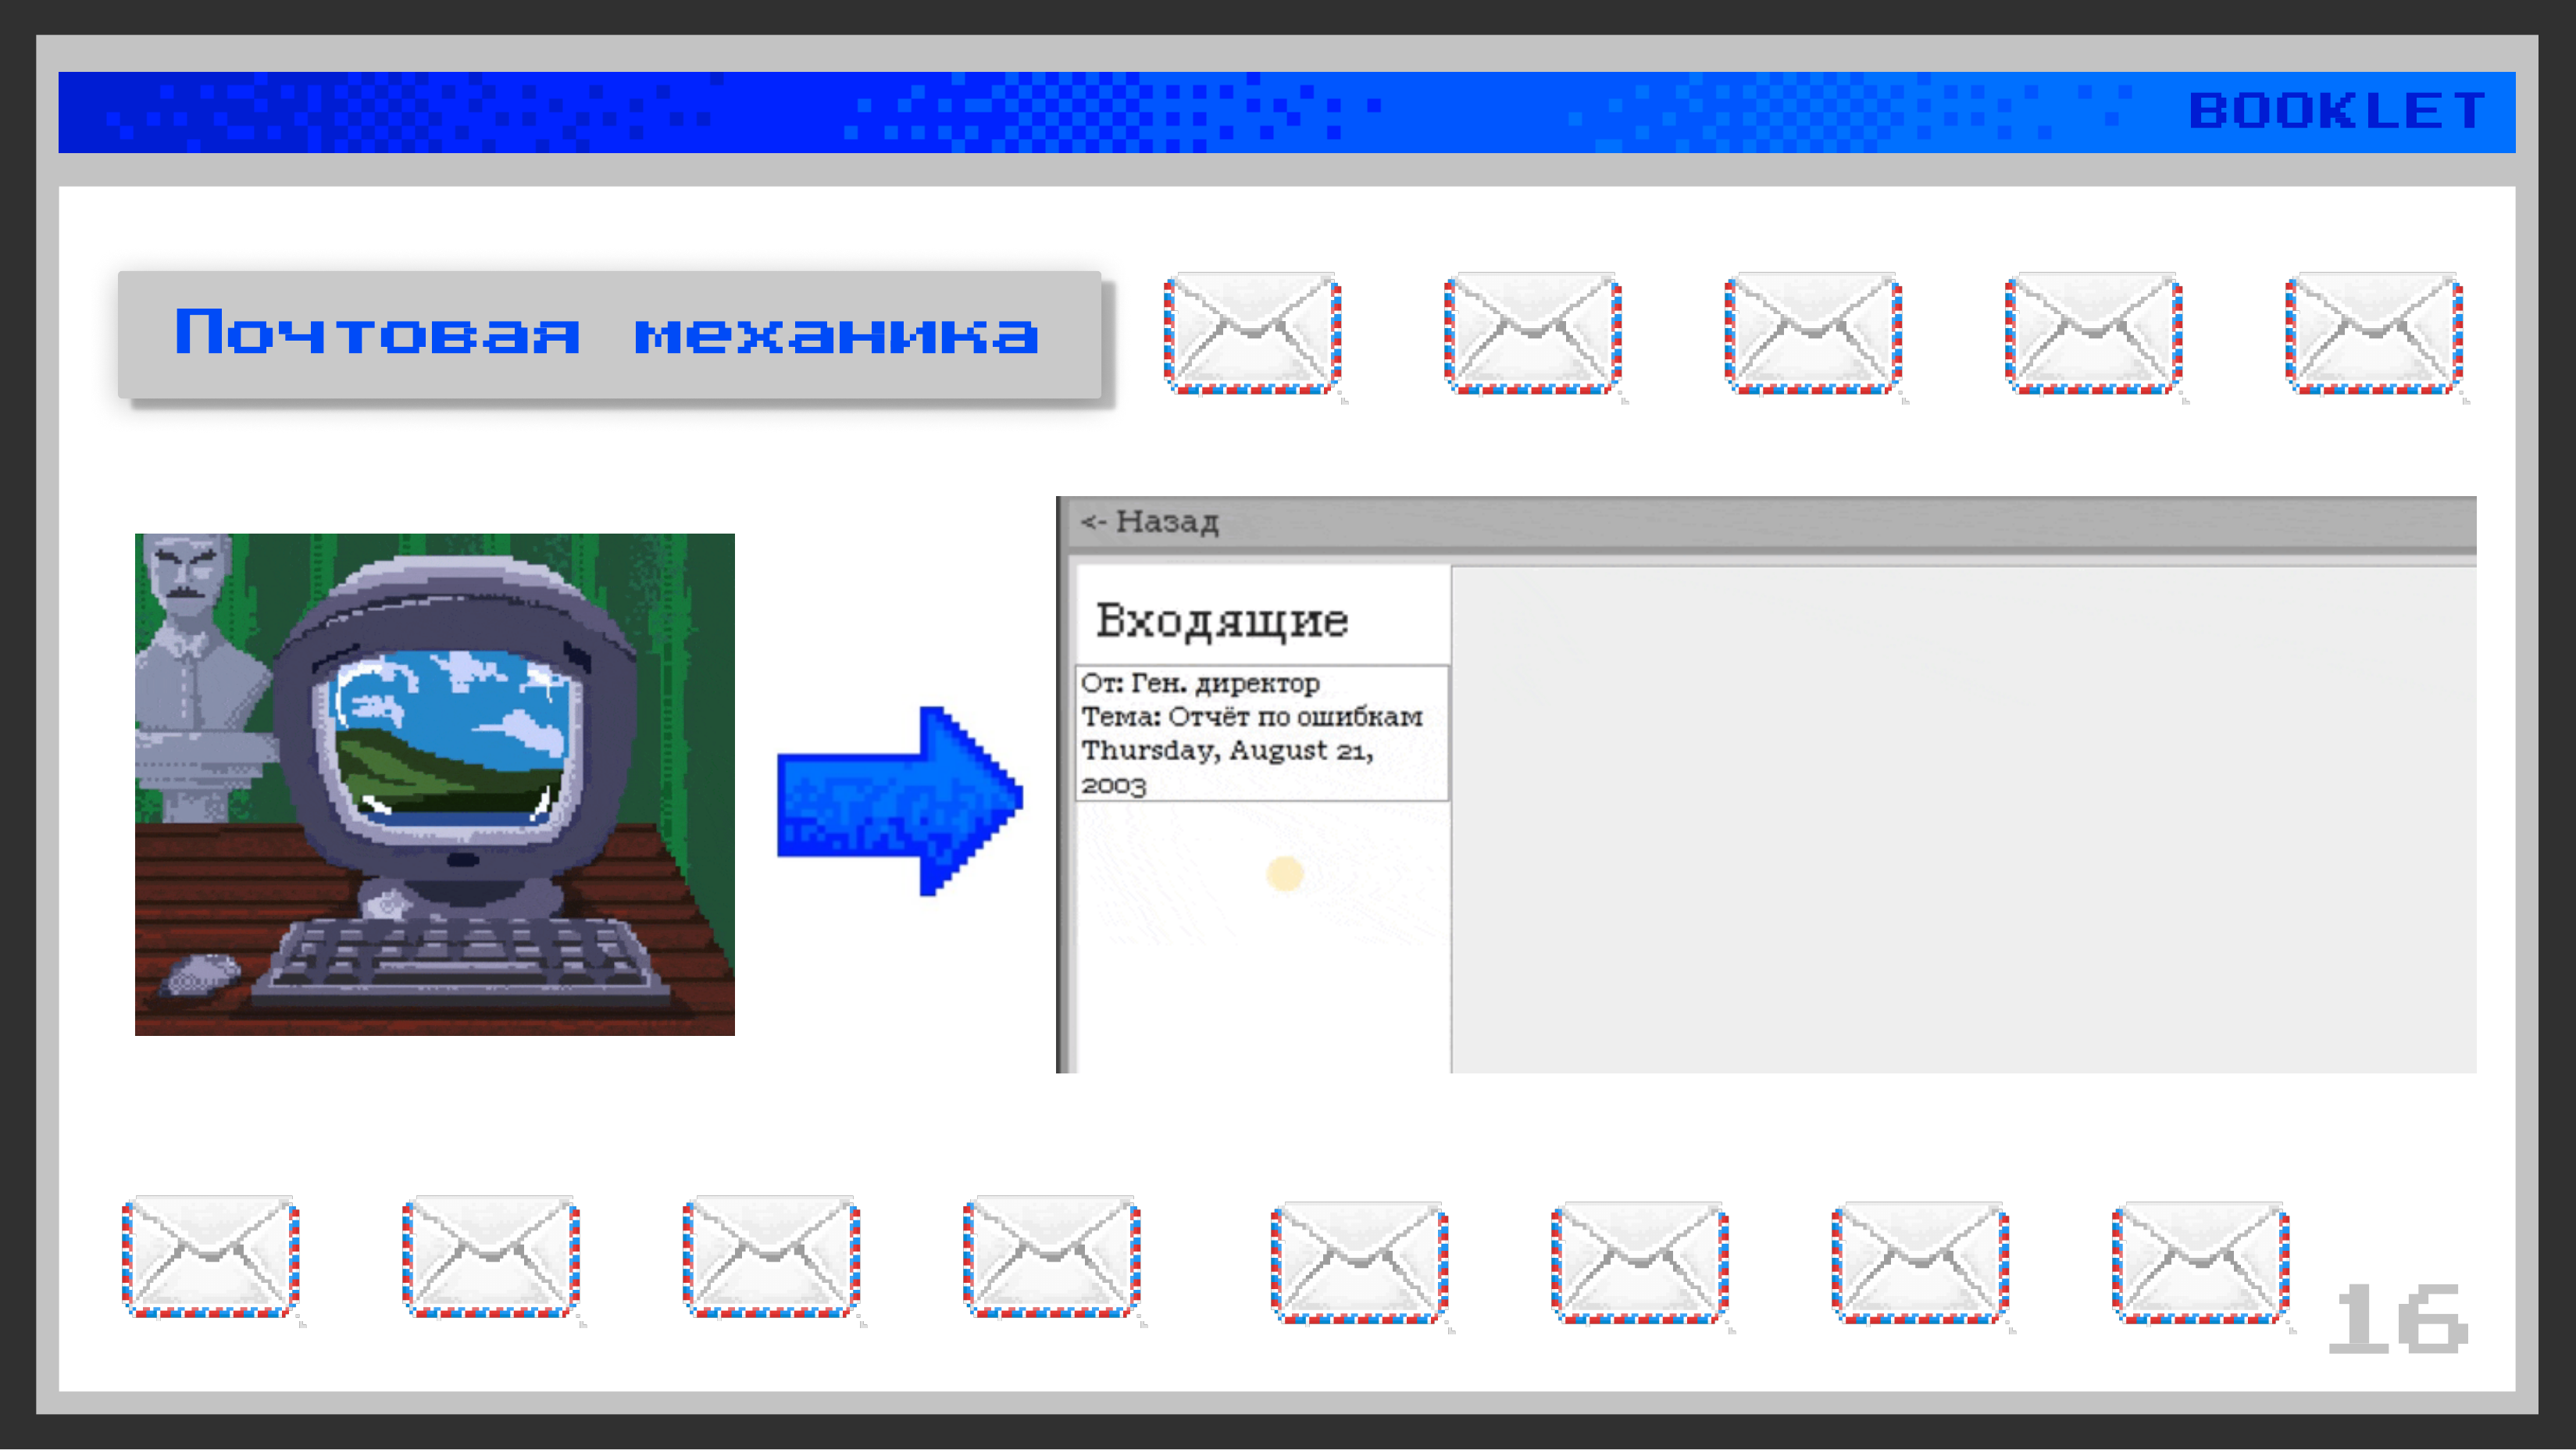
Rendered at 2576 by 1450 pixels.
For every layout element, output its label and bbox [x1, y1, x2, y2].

picture [2268, 265, 2477, 418]
picture [385, 1189, 594, 1342]
picture [1814, 1195, 2023, 1348]
text_box [2329, 1284, 2389, 1354]
picture [2095, 1195, 2303, 1348]
text_box [59, 72, 2516, 154]
picture [946, 1189, 1155, 1342]
text_box [85, 244, 1134, 437]
picture [665, 1189, 875, 1342]
picture [1427, 265, 1636, 418]
picture [1056, 495, 2477, 1074]
picture [1988, 265, 2196, 418]
text_box [2399, 1284, 2468, 1354]
picture [1254, 1195, 1462, 1348]
picture [1147, 265, 1355, 418]
picture [105, 1189, 314, 1342]
picture [135, 534, 736, 1037]
picture [1534, 1195, 1743, 1348]
picture [745, 666, 1036, 938]
picture [1707, 265, 1916, 418]
